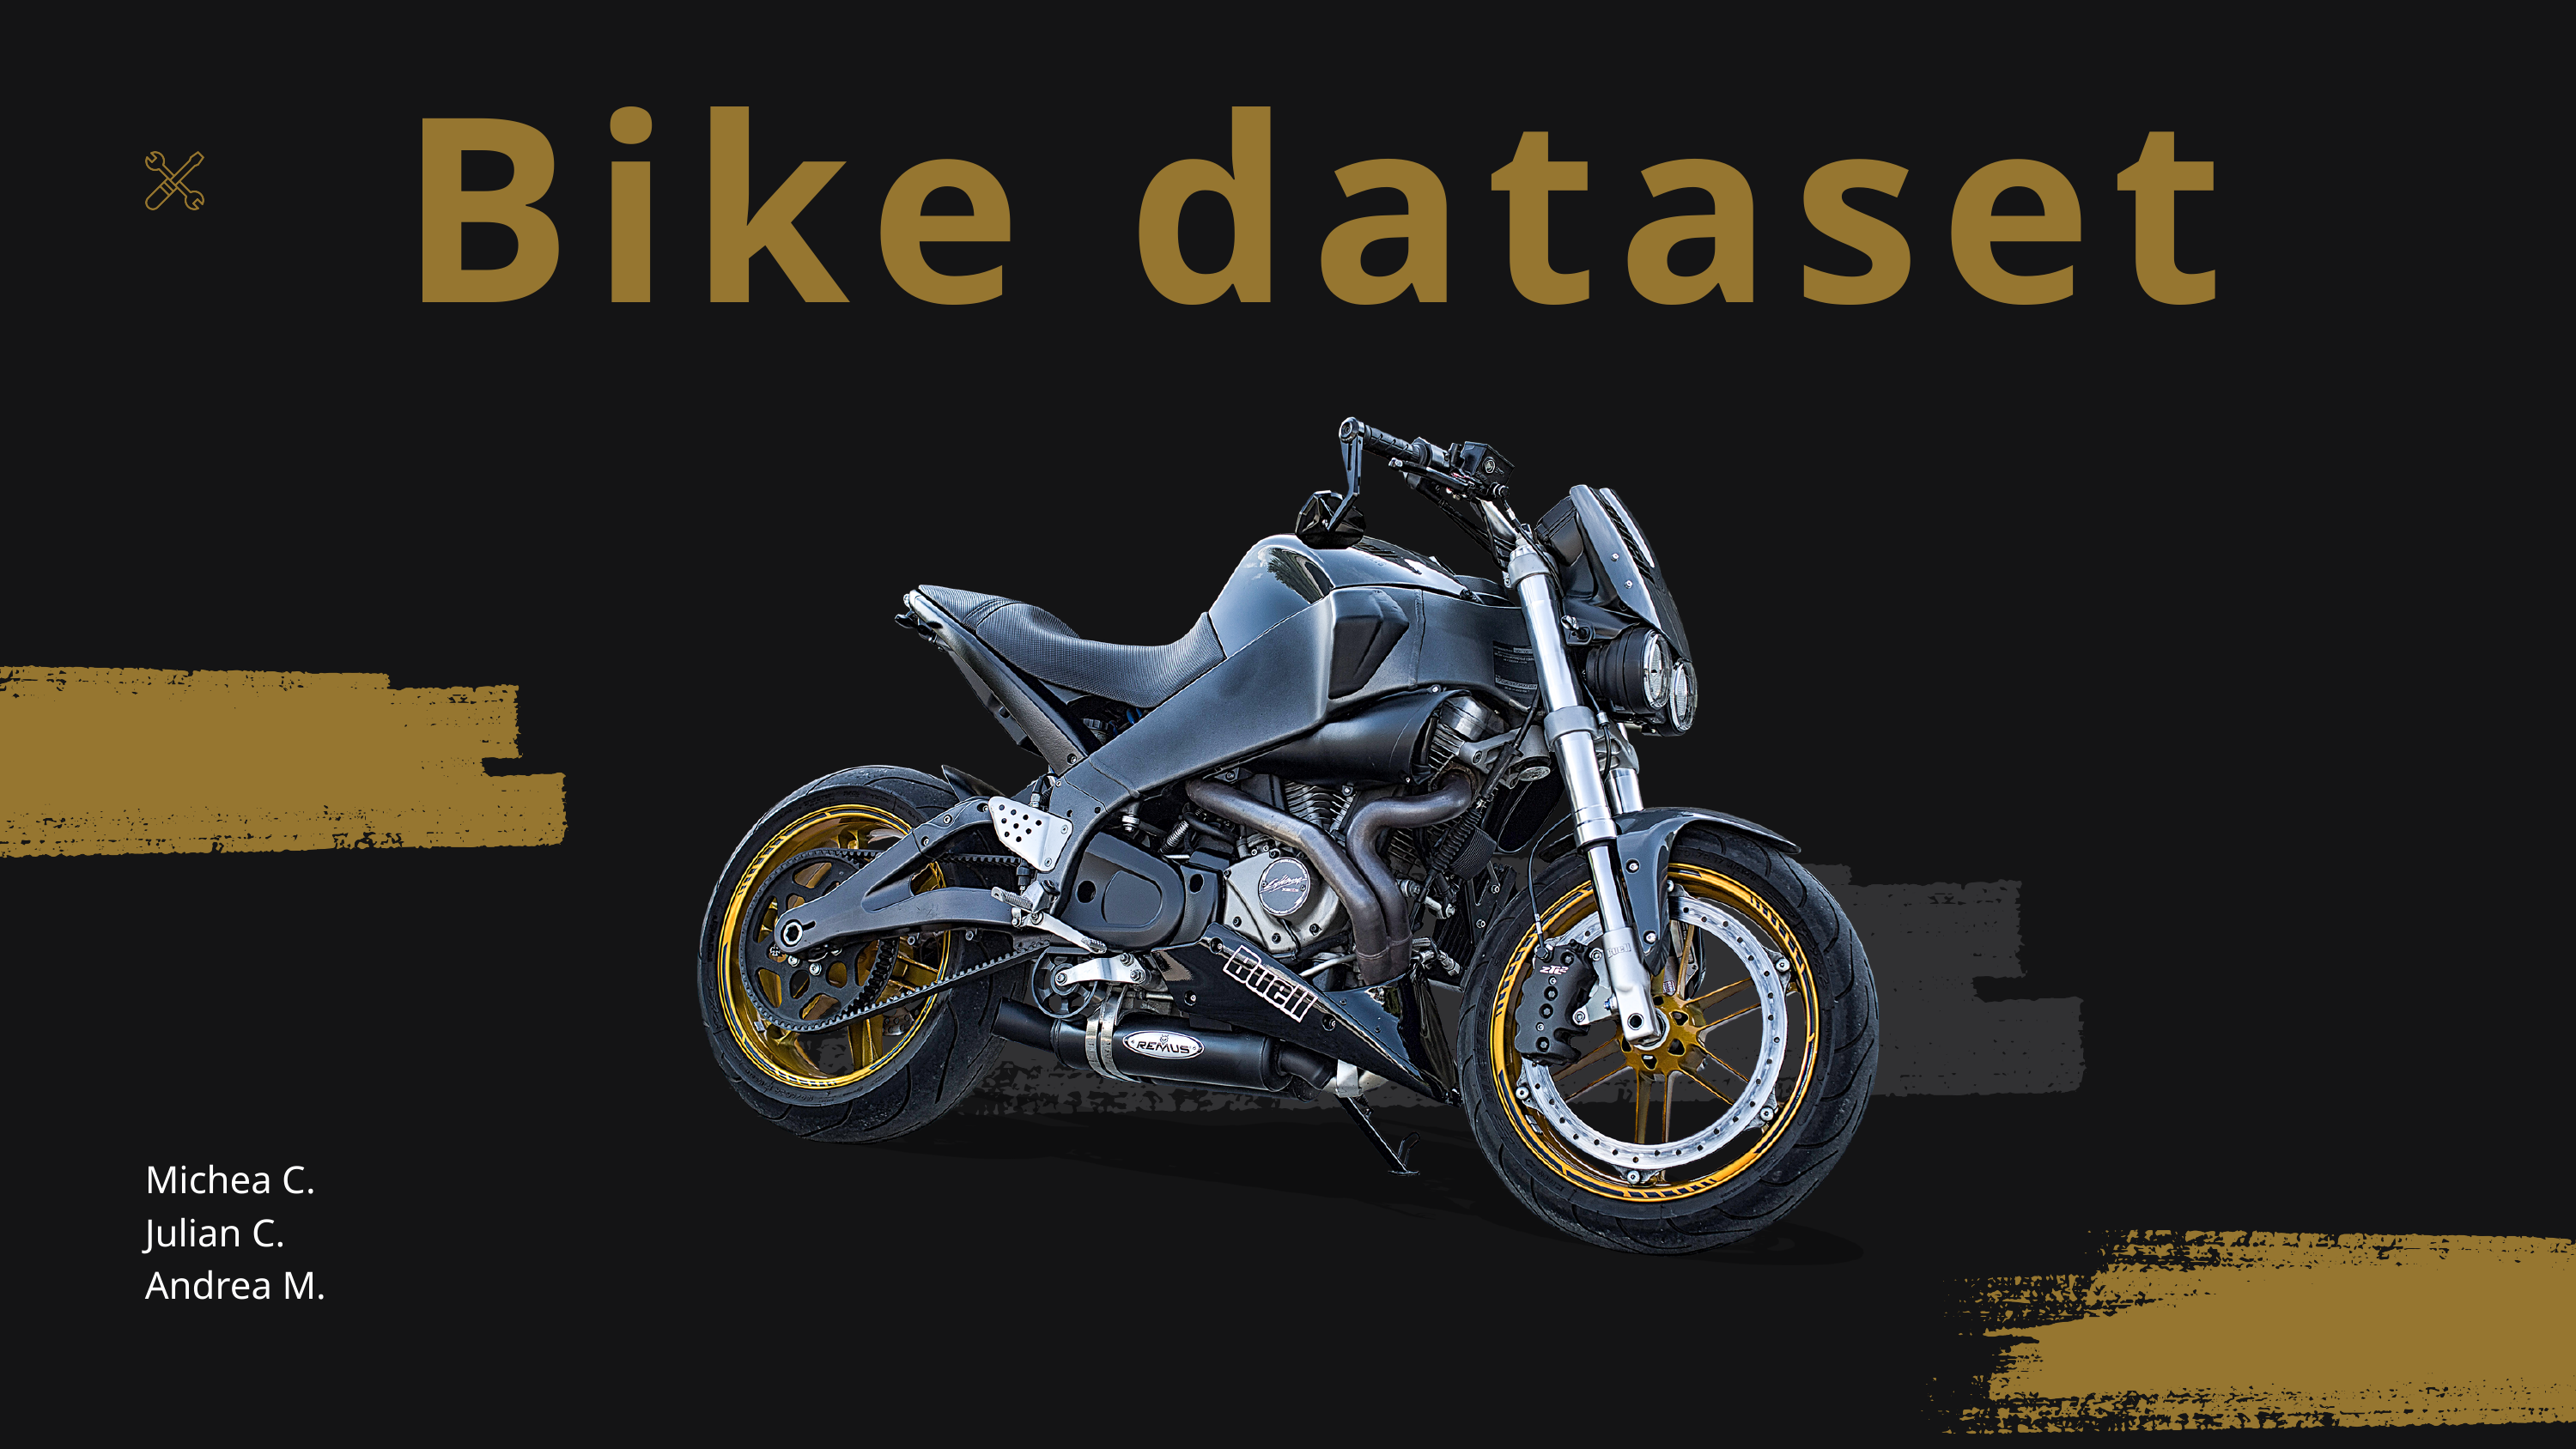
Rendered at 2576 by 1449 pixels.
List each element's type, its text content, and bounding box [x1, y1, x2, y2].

text_box Michea C. Julian C. Andrea M. [144, 1149, 552, 1307]
text_box [696, 416, 1880, 1265]
text_box [0, 660, 569, 867]
text_box [144, 150, 205, 211]
text_box [1880, 847, 2088, 1120]
text_box Bike dataset [264, 0, 2361, 355]
text_box [1921, 1228, 2576, 1435]
